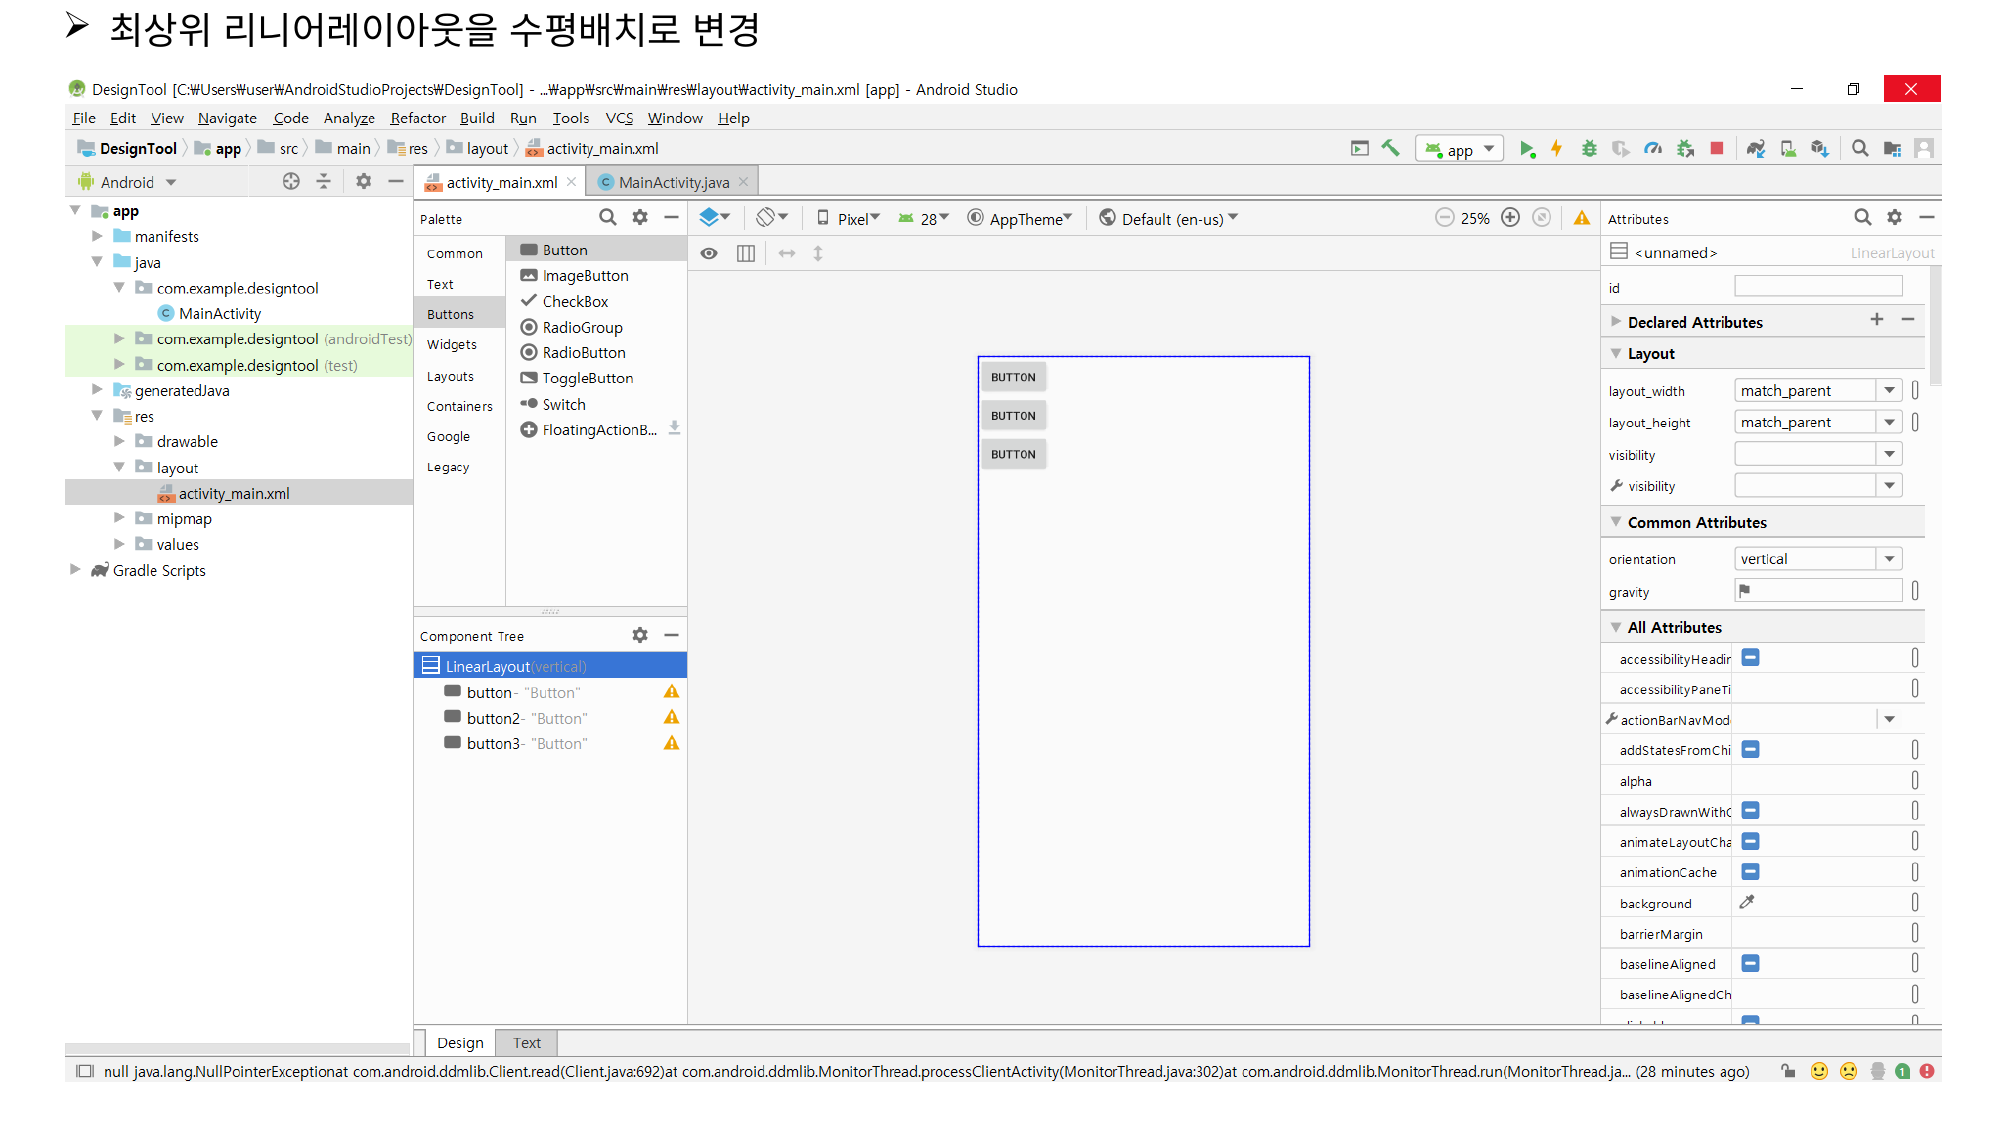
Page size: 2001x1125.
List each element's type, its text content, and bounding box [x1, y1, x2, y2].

text_box 최상위 리니어레이아웃을 수평배치로 변경 [47, 0, 777, 60]
picture [64, 75, 1942, 1082]
